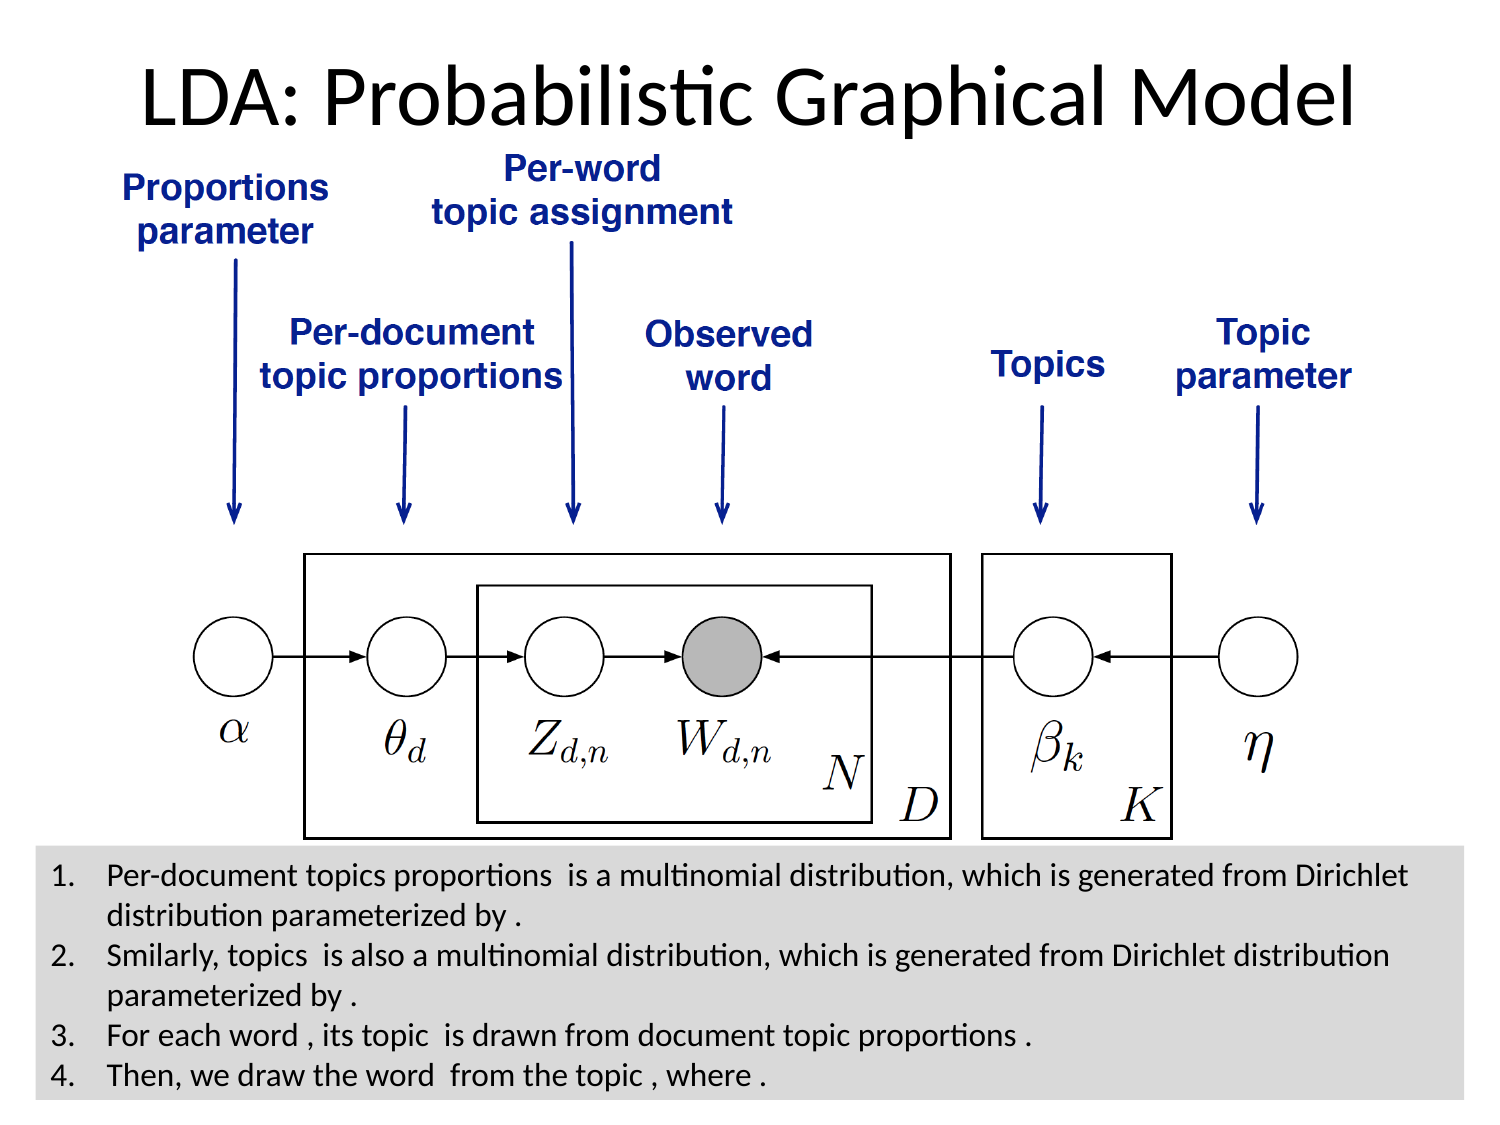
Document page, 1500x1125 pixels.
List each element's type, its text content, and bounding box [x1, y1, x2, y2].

title LDA: Probabilistic Graphical Model [103, 0, 1397, 200]
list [102, 141, 1386, 857]
slide_number 40 [1074, 1042, 1425, 1103]
